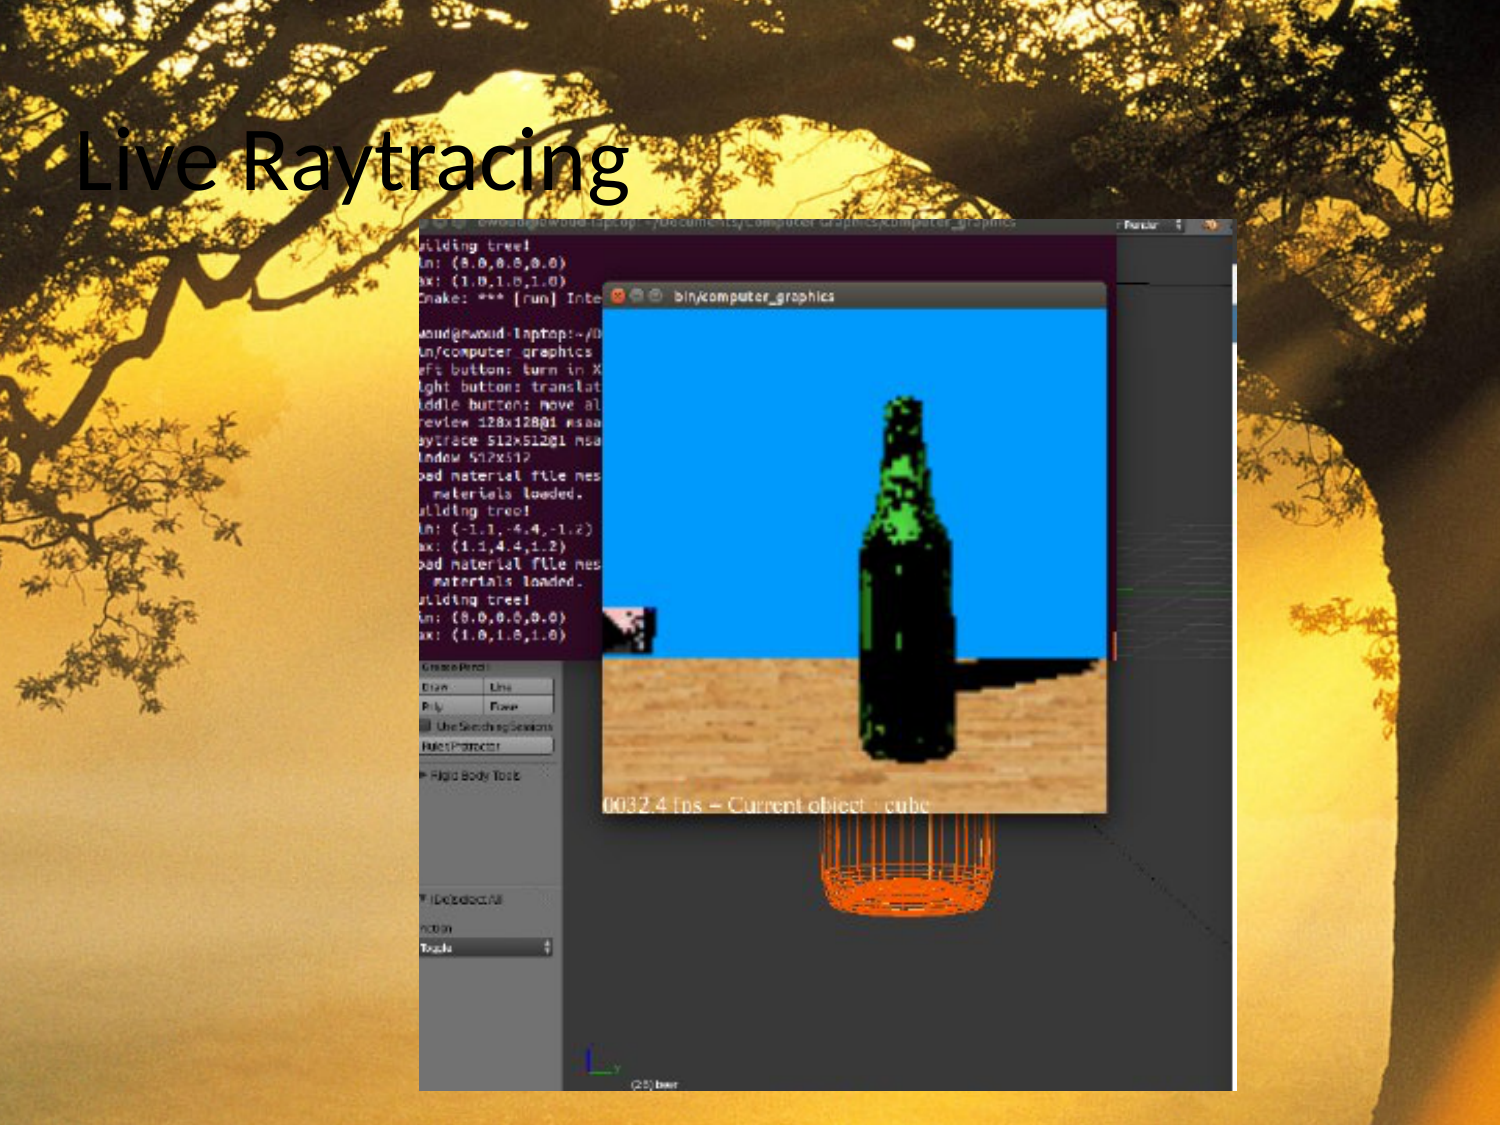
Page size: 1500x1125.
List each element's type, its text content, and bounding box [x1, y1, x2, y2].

picture [0, 0, 1500, 1125]
text_box Live Raytracing [60, 60, 1410, 248]
